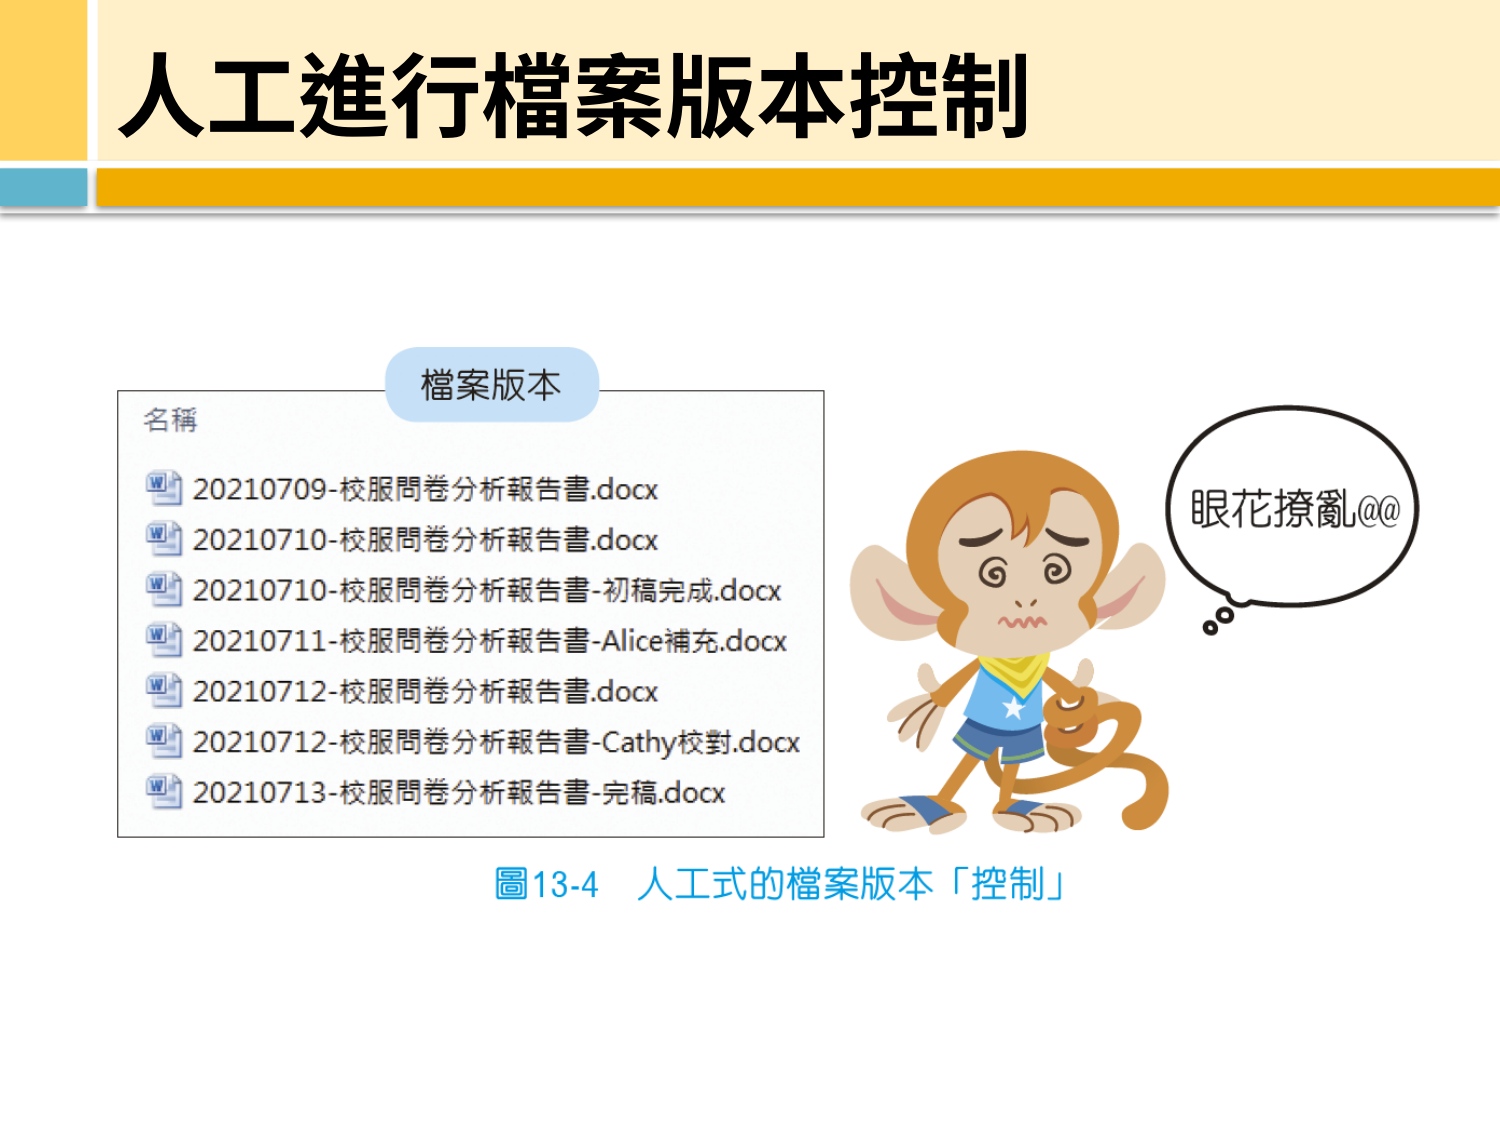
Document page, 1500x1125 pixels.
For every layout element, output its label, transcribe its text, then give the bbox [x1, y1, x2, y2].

title 人工進行檔案版本控制 [100, 26, 1438, 161]
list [100, 333, 1439, 922]
